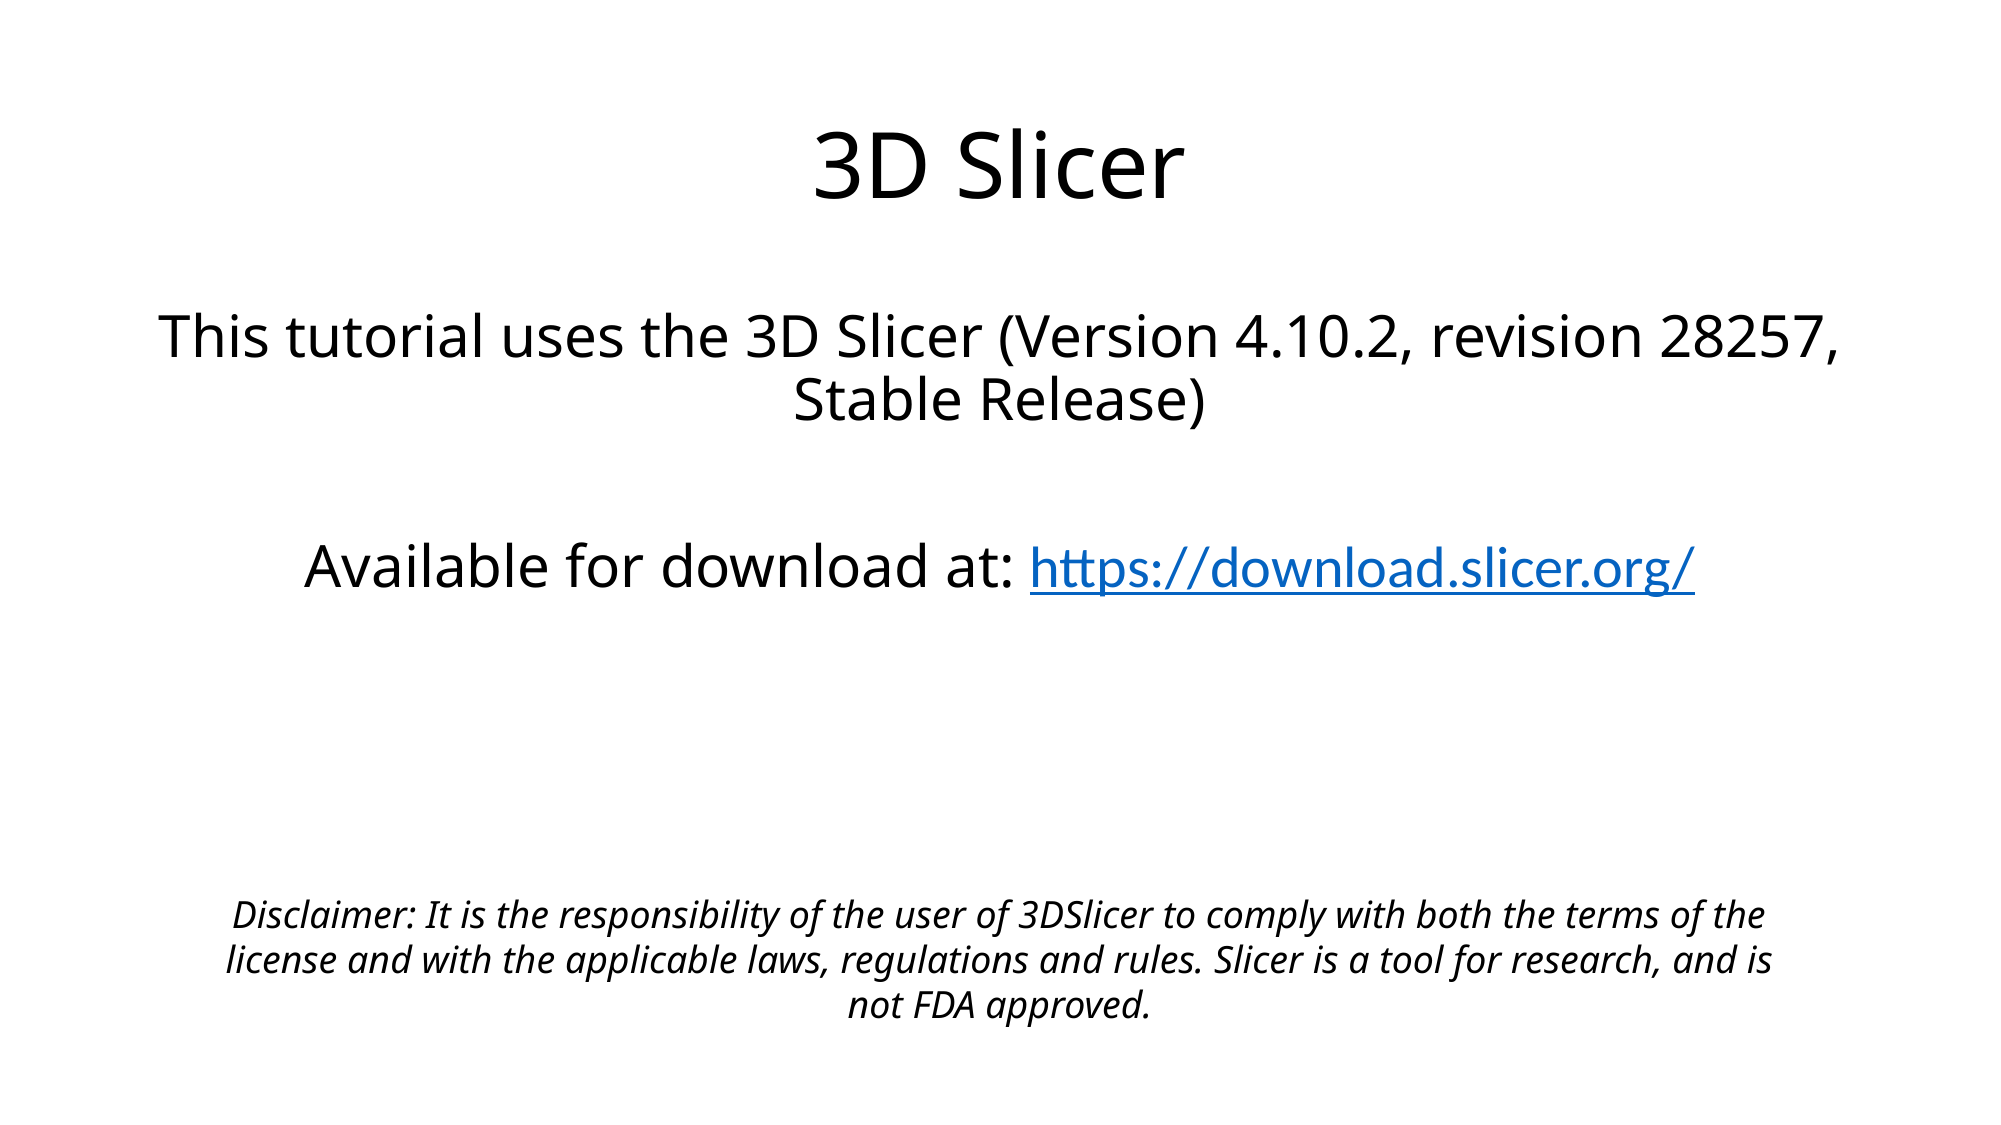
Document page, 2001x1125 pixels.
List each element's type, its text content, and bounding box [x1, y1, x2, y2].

text_box Disclaimer: It is the responsibility of the user of 3DSlicer to comply with both the terms of the license and with the applicable laws, regulations and rules. Slicer is a tool for research, and is not FDA approved. [192, 883, 1808, 1034]
title 3D Slicer [137, 59, 1863, 278]
list This tutorial uses the 3D Slicer (Version 4.10.2, revision 28257, Stable Release) Available for download at: https://download.slicer.org/ [137, 299, 1863, 1014]
